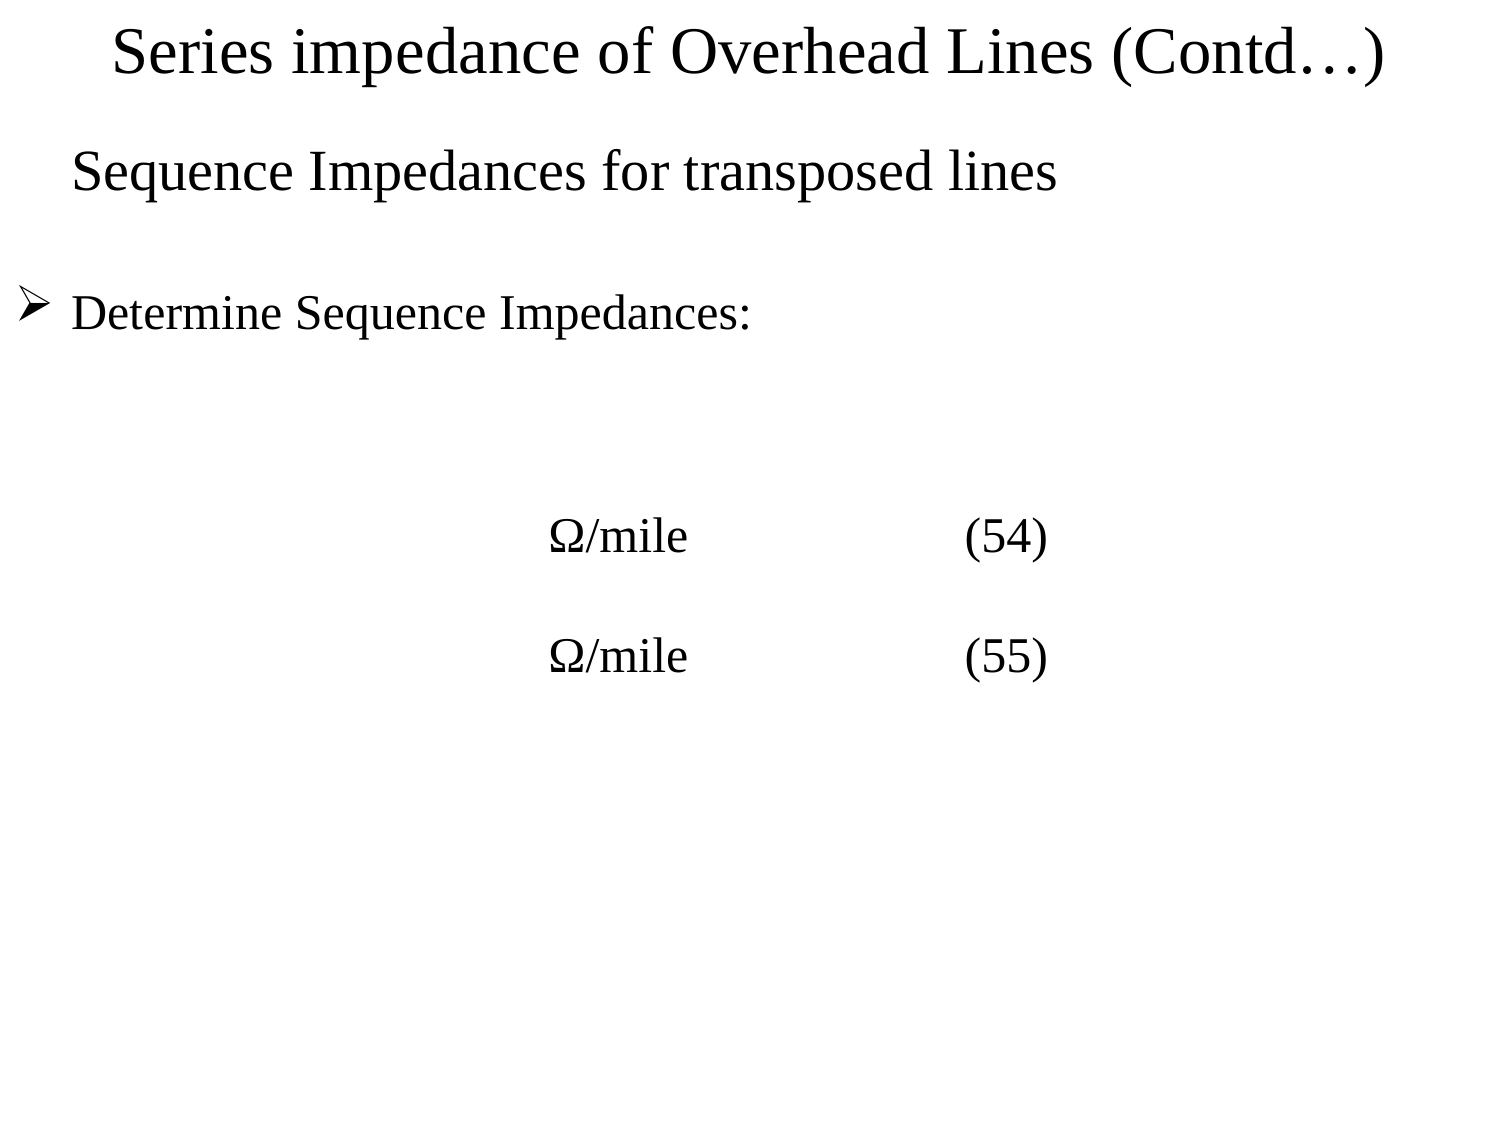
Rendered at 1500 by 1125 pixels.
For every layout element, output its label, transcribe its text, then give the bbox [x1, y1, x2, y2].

text_box Sequence Impedances for transposed lines [0, 125, 1500, 210]
text_box Series impedance of Overhead Lines (Contd…) [0, 0, 1500, 95]
text_box Determine Sequence Impedances: [0, 271, 825, 407]
